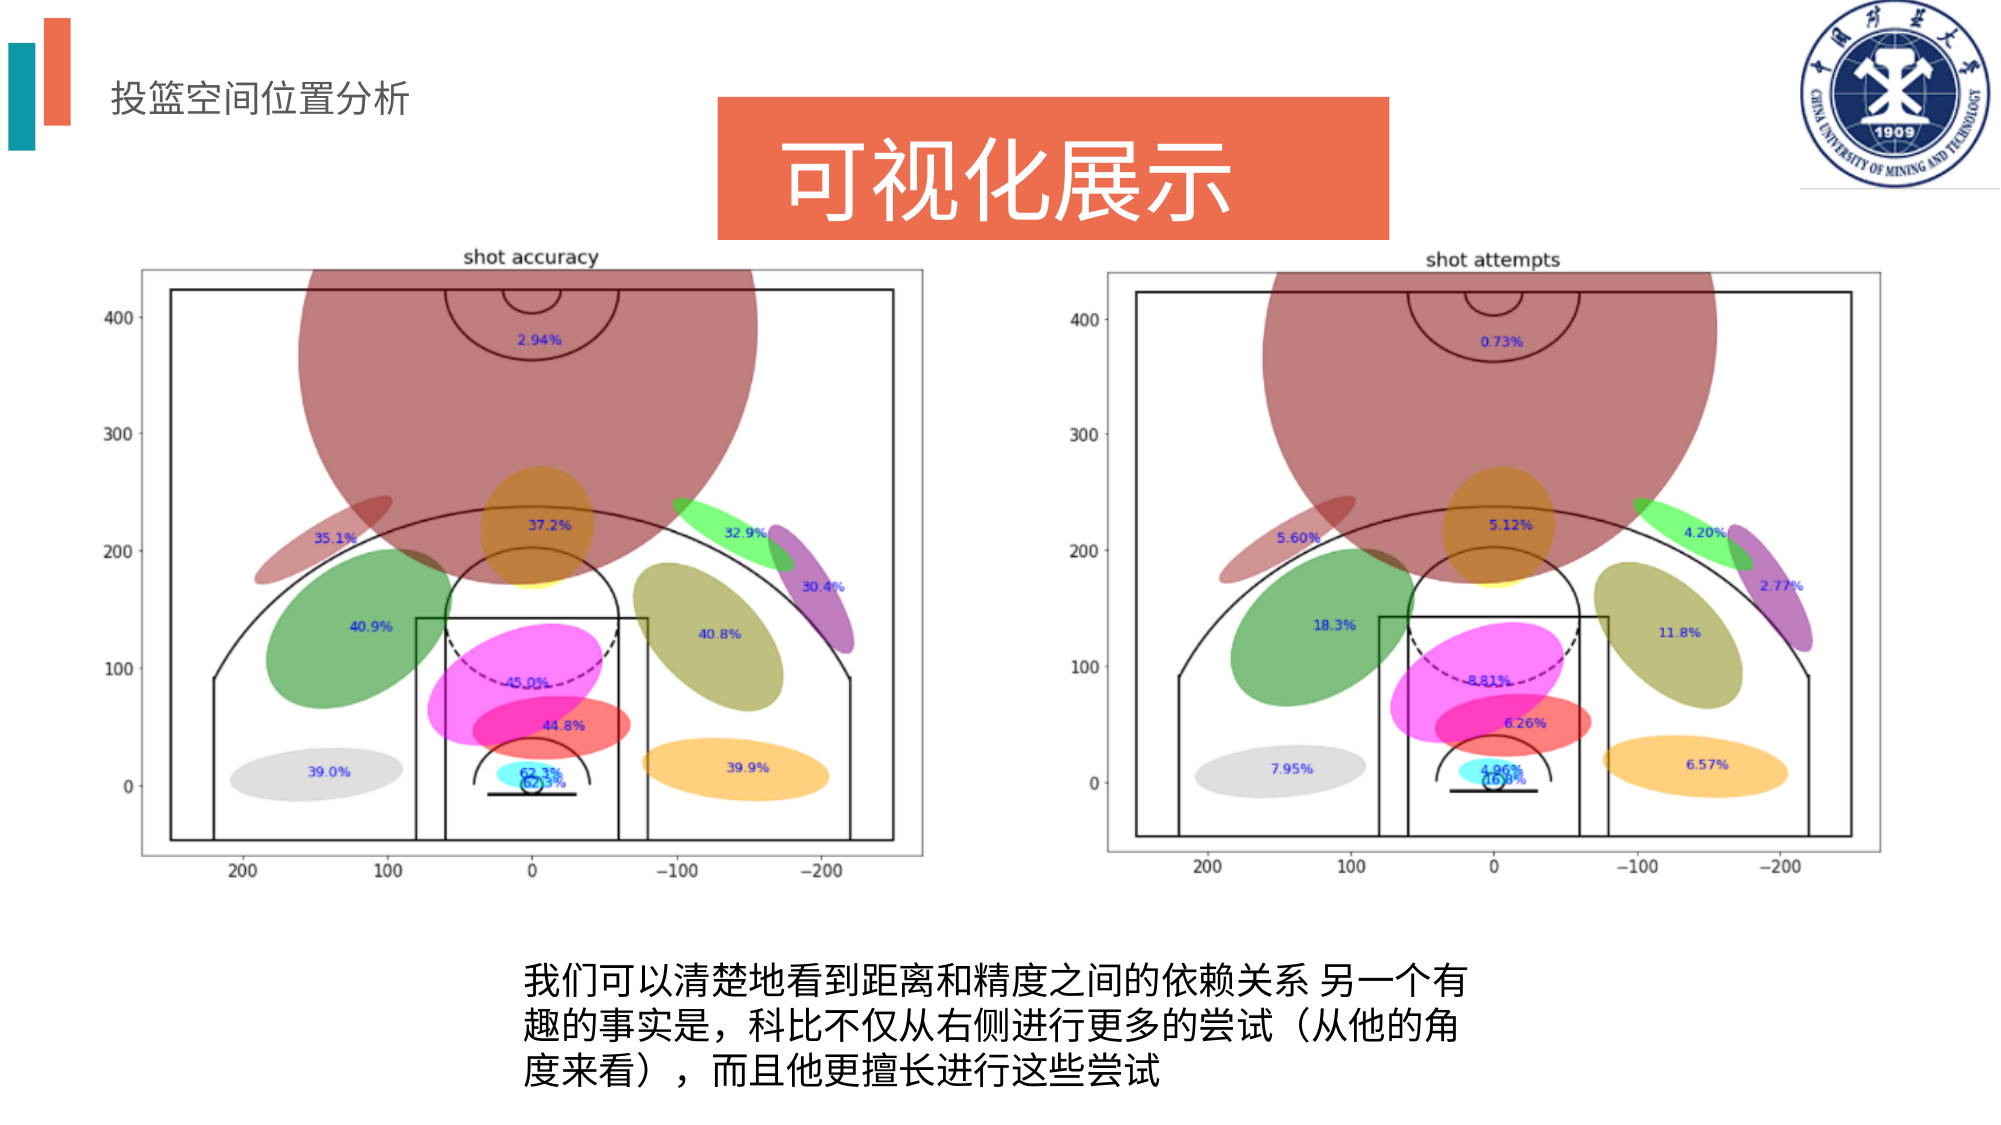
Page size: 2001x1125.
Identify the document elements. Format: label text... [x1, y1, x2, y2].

text_box [43, 17, 72, 127]
text_box 可视化展示 [762, 99, 1357, 280]
text_box 我们可以清楚地看到距离和精度之间的依赖关系 另一个有趣的事实是，科比不仅从右侧进行更多的尝试（从他的角度来看），而且他更擅长进行这些尝试 [508, 949, 1506, 1100]
picture [1038, 243, 1969, 881]
text_box 投篮空间位置分析 [95, 67, 446, 128]
picture [96, 240, 1000, 885]
text_box [7, 42, 36, 152]
picture [1800, 0, 2000, 208]
text_box [717, 96, 1390, 240]
